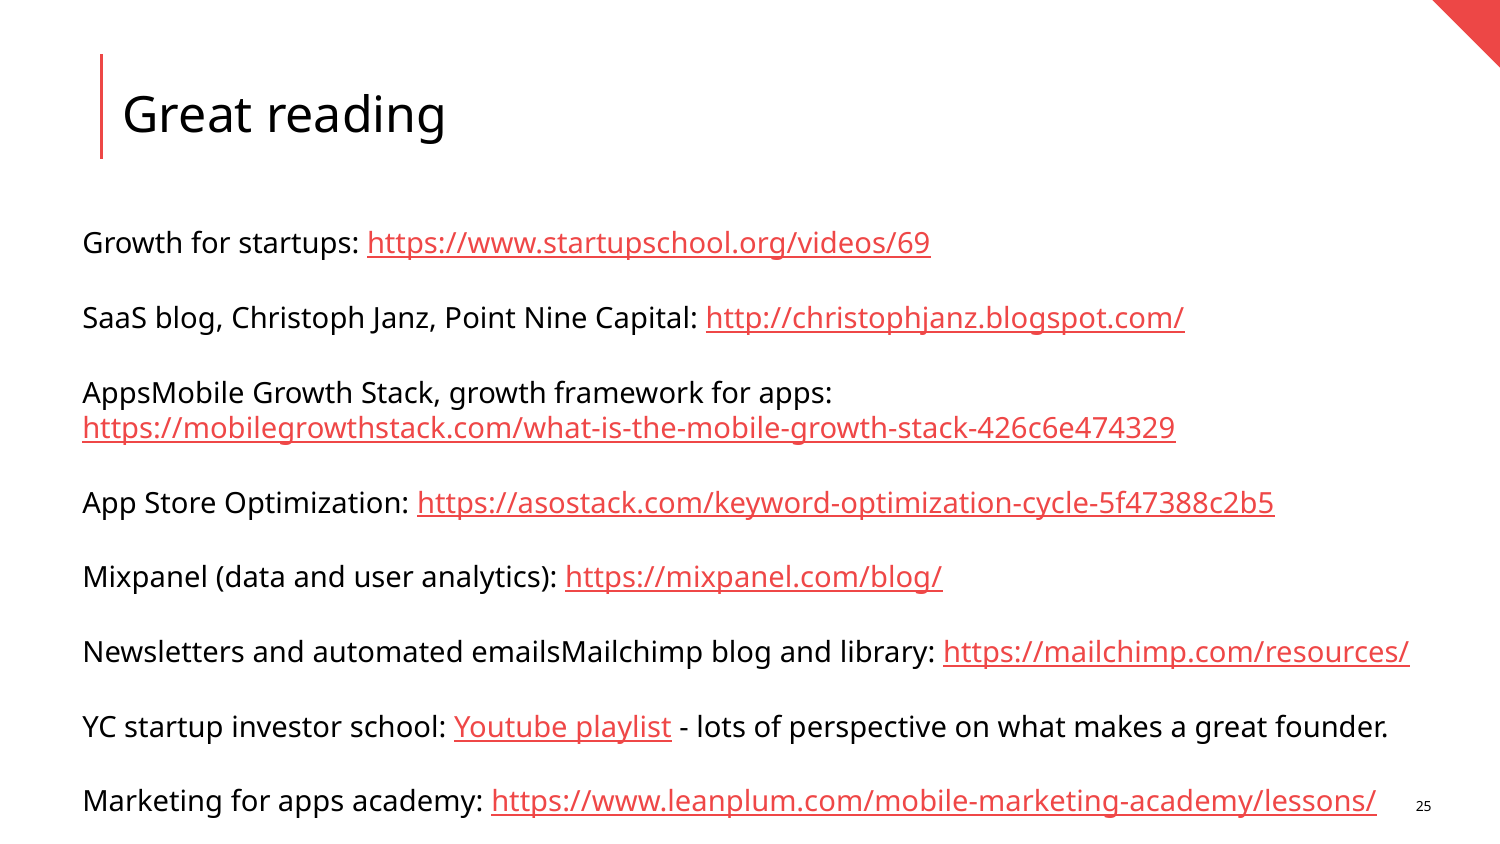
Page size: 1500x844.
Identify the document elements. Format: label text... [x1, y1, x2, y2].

title Great reading [122, 52, 1486, 143]
text_box Growth for startups: https://www.startupschool.org/videos/69 SaaS blog, Christoph Janz, Point Nine Capital: http://christophjanz.blogspot.com/ AppsMobile Growth Stack, growth framework for apps: https://mobilegrowthstack.com/what-is-the-mobile-growth-stack-426c6e474329 App Store Optimization: https://asostack.com/keyword-optimization-cycle-5f47388c2b5 Mixpanel (data and user analytics): https://mixpanel.com/blog/ Newsletters and automated emailsMailchimp blog and library: https://mailchimp.com/resources/ YC startup investor school: Youtube playlist - lots of perspective on what makes a great founder. Marketing for apps academy: https://www.leanplum.com/mobile-marketing-academy/lessons/ [67, 209, 1484, 702]
